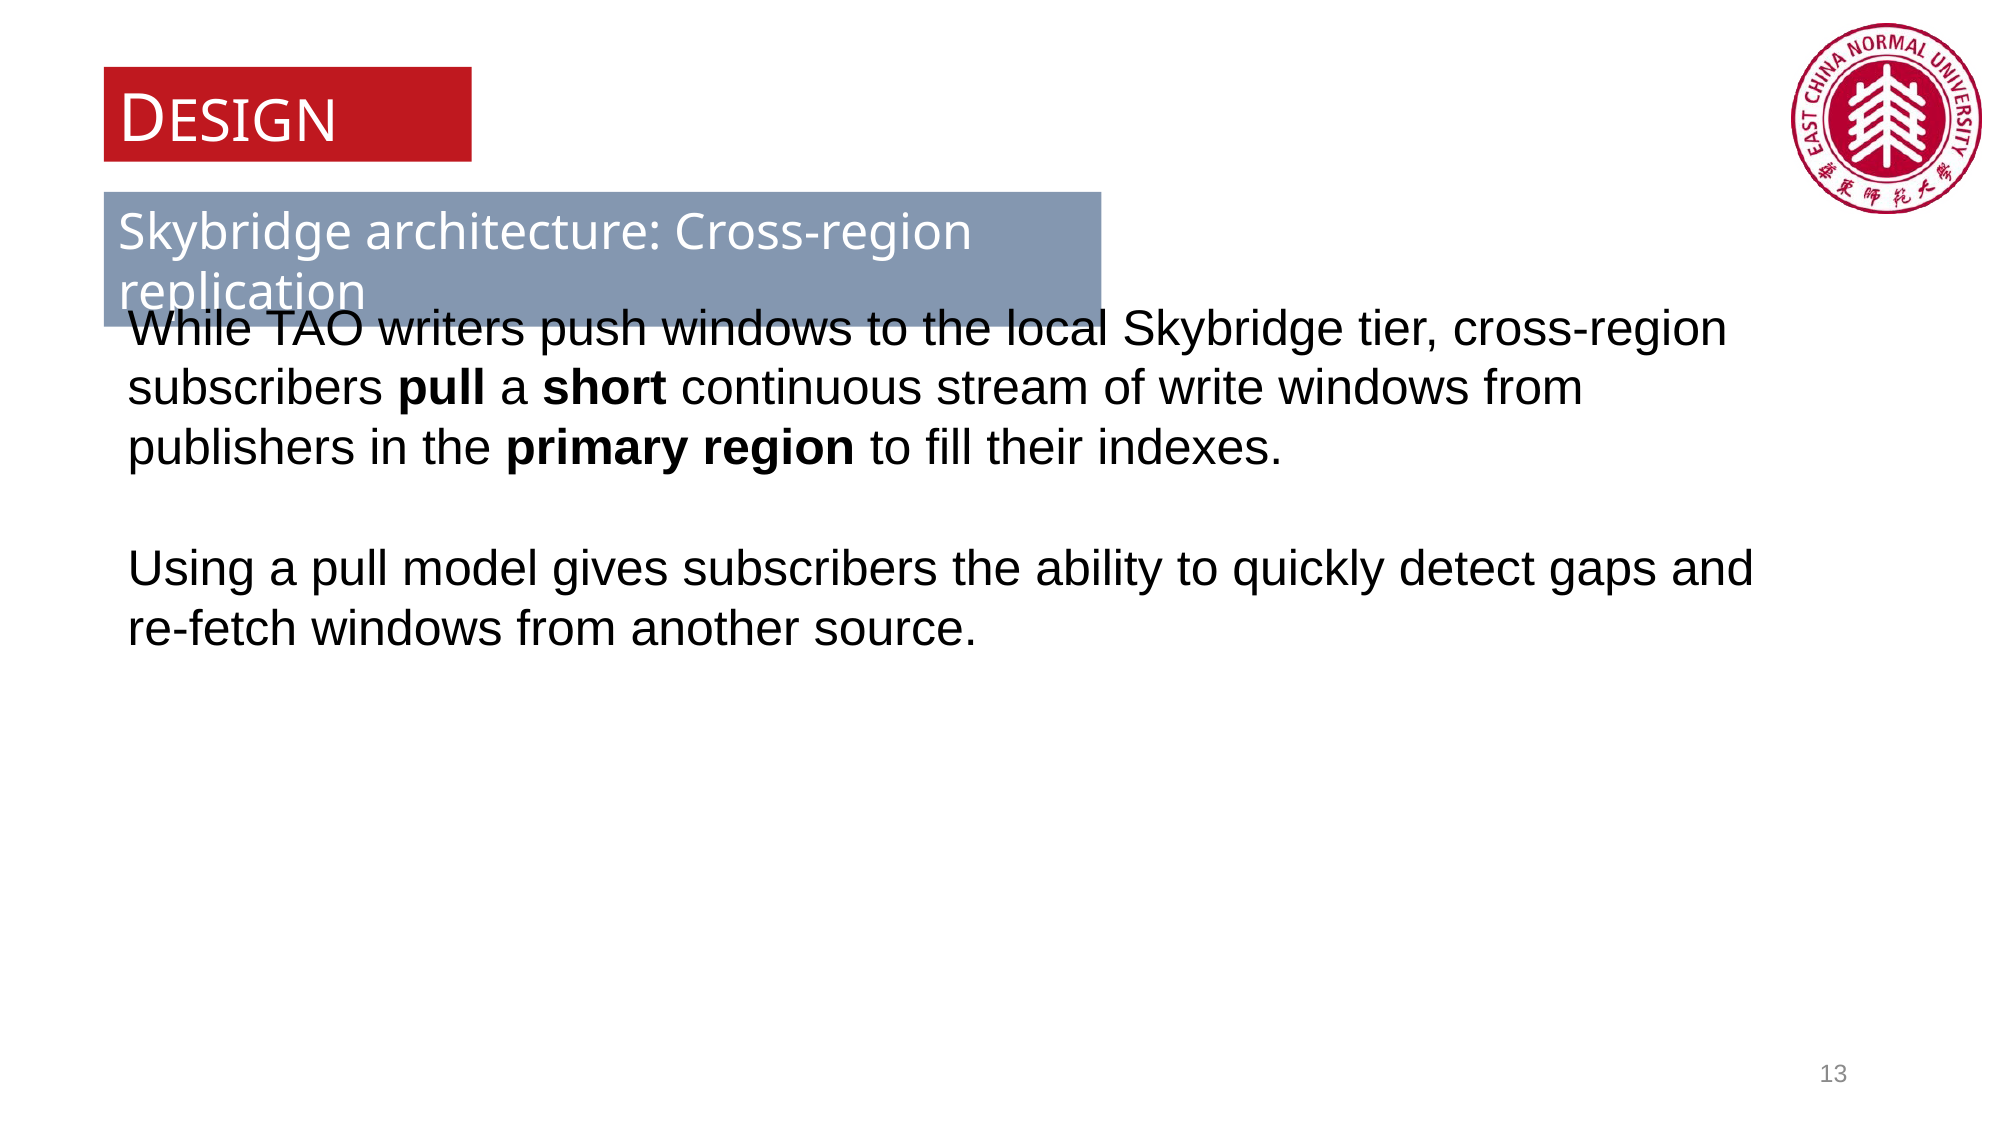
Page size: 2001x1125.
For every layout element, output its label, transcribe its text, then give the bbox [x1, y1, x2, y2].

text_box While TAO writers push windows to the local Skybridge tier, cross-region subscribers pull a short continuous stream of write windows from publishers in the primary region to fill their indexes. Using a pull model gives subscribers the ability to quickly detect gaps and re-fetch windows from another source. [113, 287, 1829, 663]
picture [1791, 23, 1982, 214]
text_box DESIGN [103, 66, 472, 162]
text_box Skybridge architecture: Cross-region replication [103, 191, 1102, 327]
slide_number 13 [1412, 1042, 1863, 1103]
